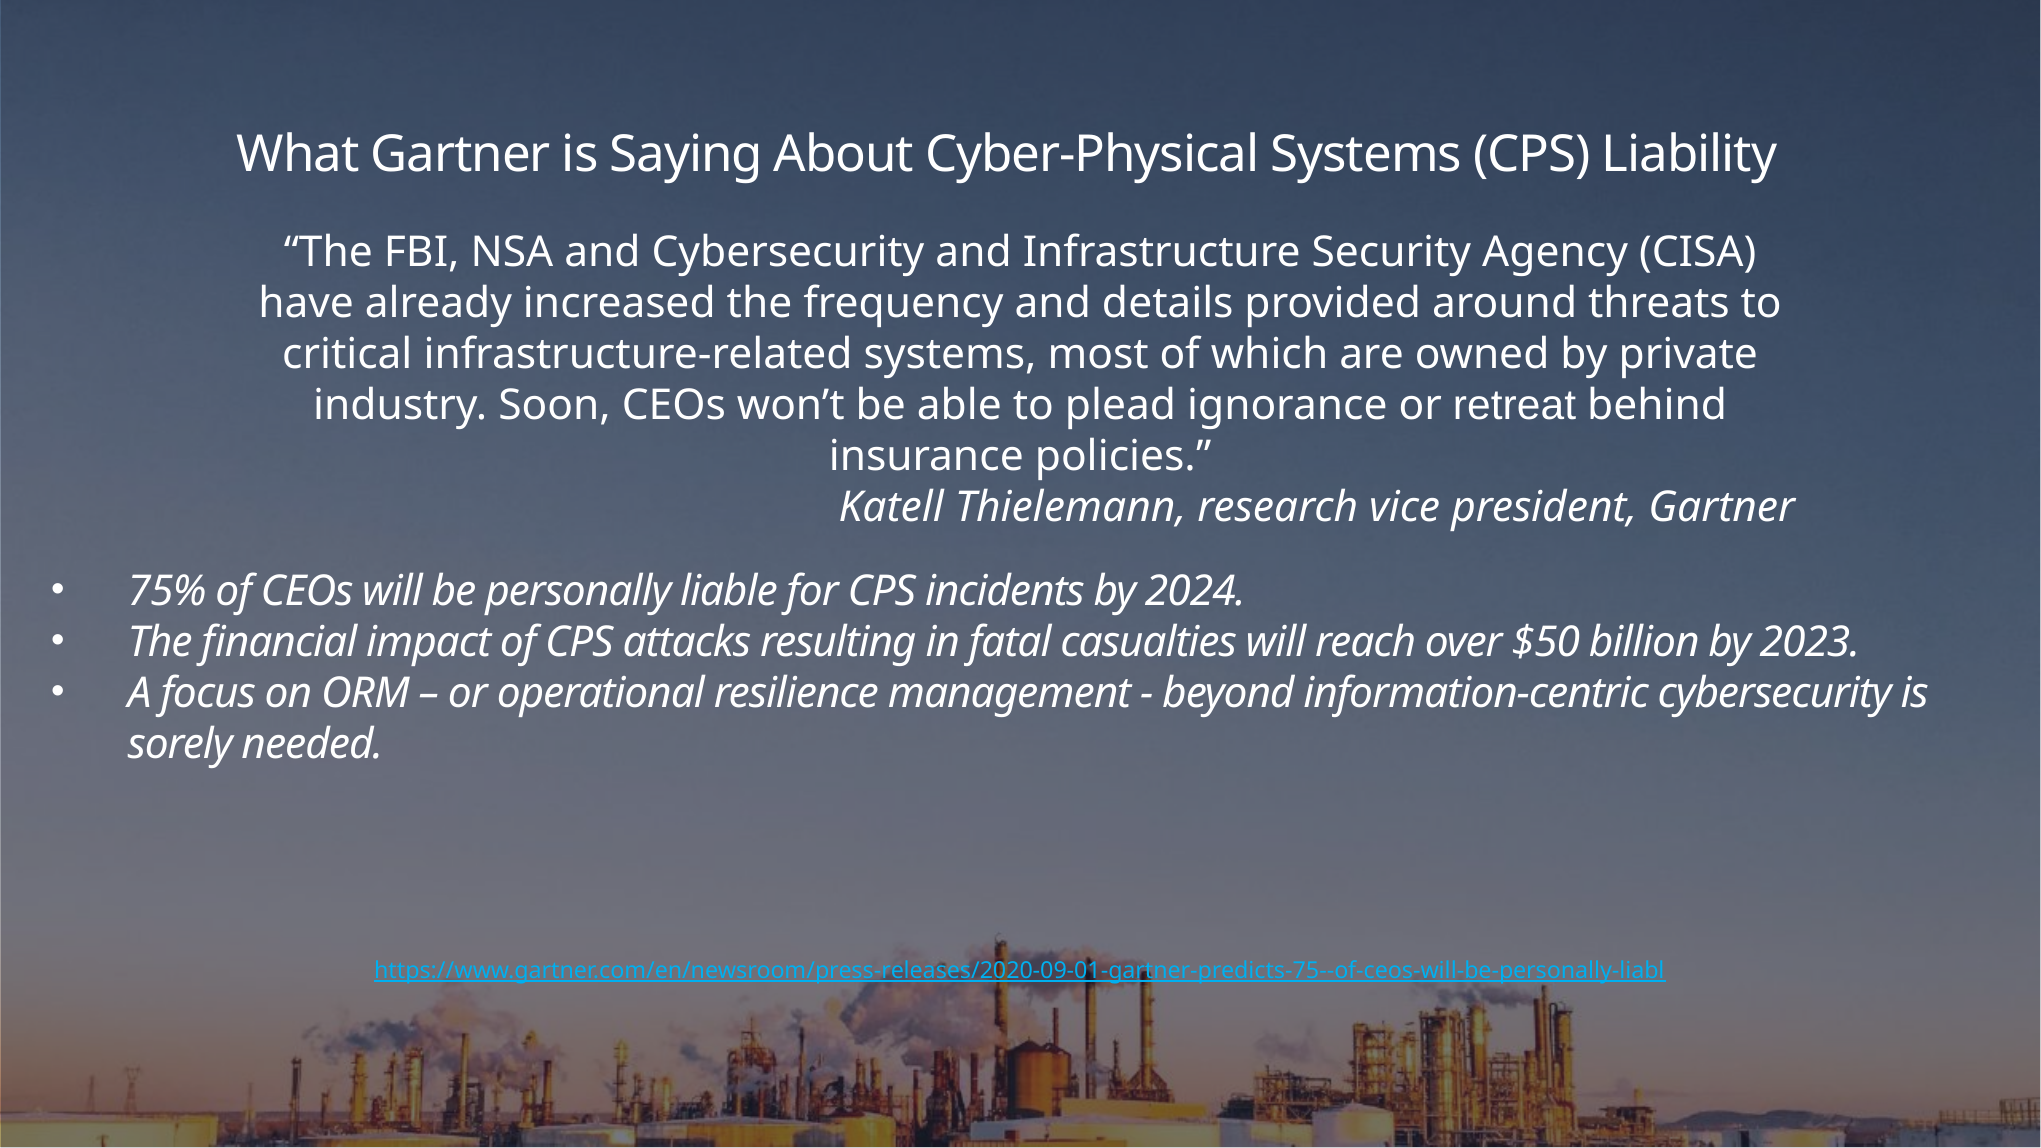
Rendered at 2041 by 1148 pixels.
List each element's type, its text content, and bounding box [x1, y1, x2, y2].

list 75% of CEOs will be personally liable for CPS incidents by 2024. The financial impact of CPS attacks resulting in fatal casualties will reach over $50 billion by 2023. A focus on ORM – or operational resilience management - beyond information-centric cybersecurity is sorely needed. [51, 548, 1989, 893]
text_box “The FBI, NSA and Cybersecurity and Infrastructure Security Agency (CISA) have already increased the frequency and details provided around threats to critical infrastructure-related systems, most of which are owned by private industry. Soon, CEOs won’t be able to plead ignorance or retreat behind insurance policies.” Katell Thielemann, research vice president, Gartner [229, 216, 1811, 538]
list What Gartner is Saying About Cyber-Physical Systems (CPS) Liability [159, 105, 1879, 198]
text_box https://www.gartner.com/en/newsroom/press-releases/2020-09-01-gartner-predicts-75--of-ceos-will-be-personally-liabl [0, 947, 2040, 1023]
